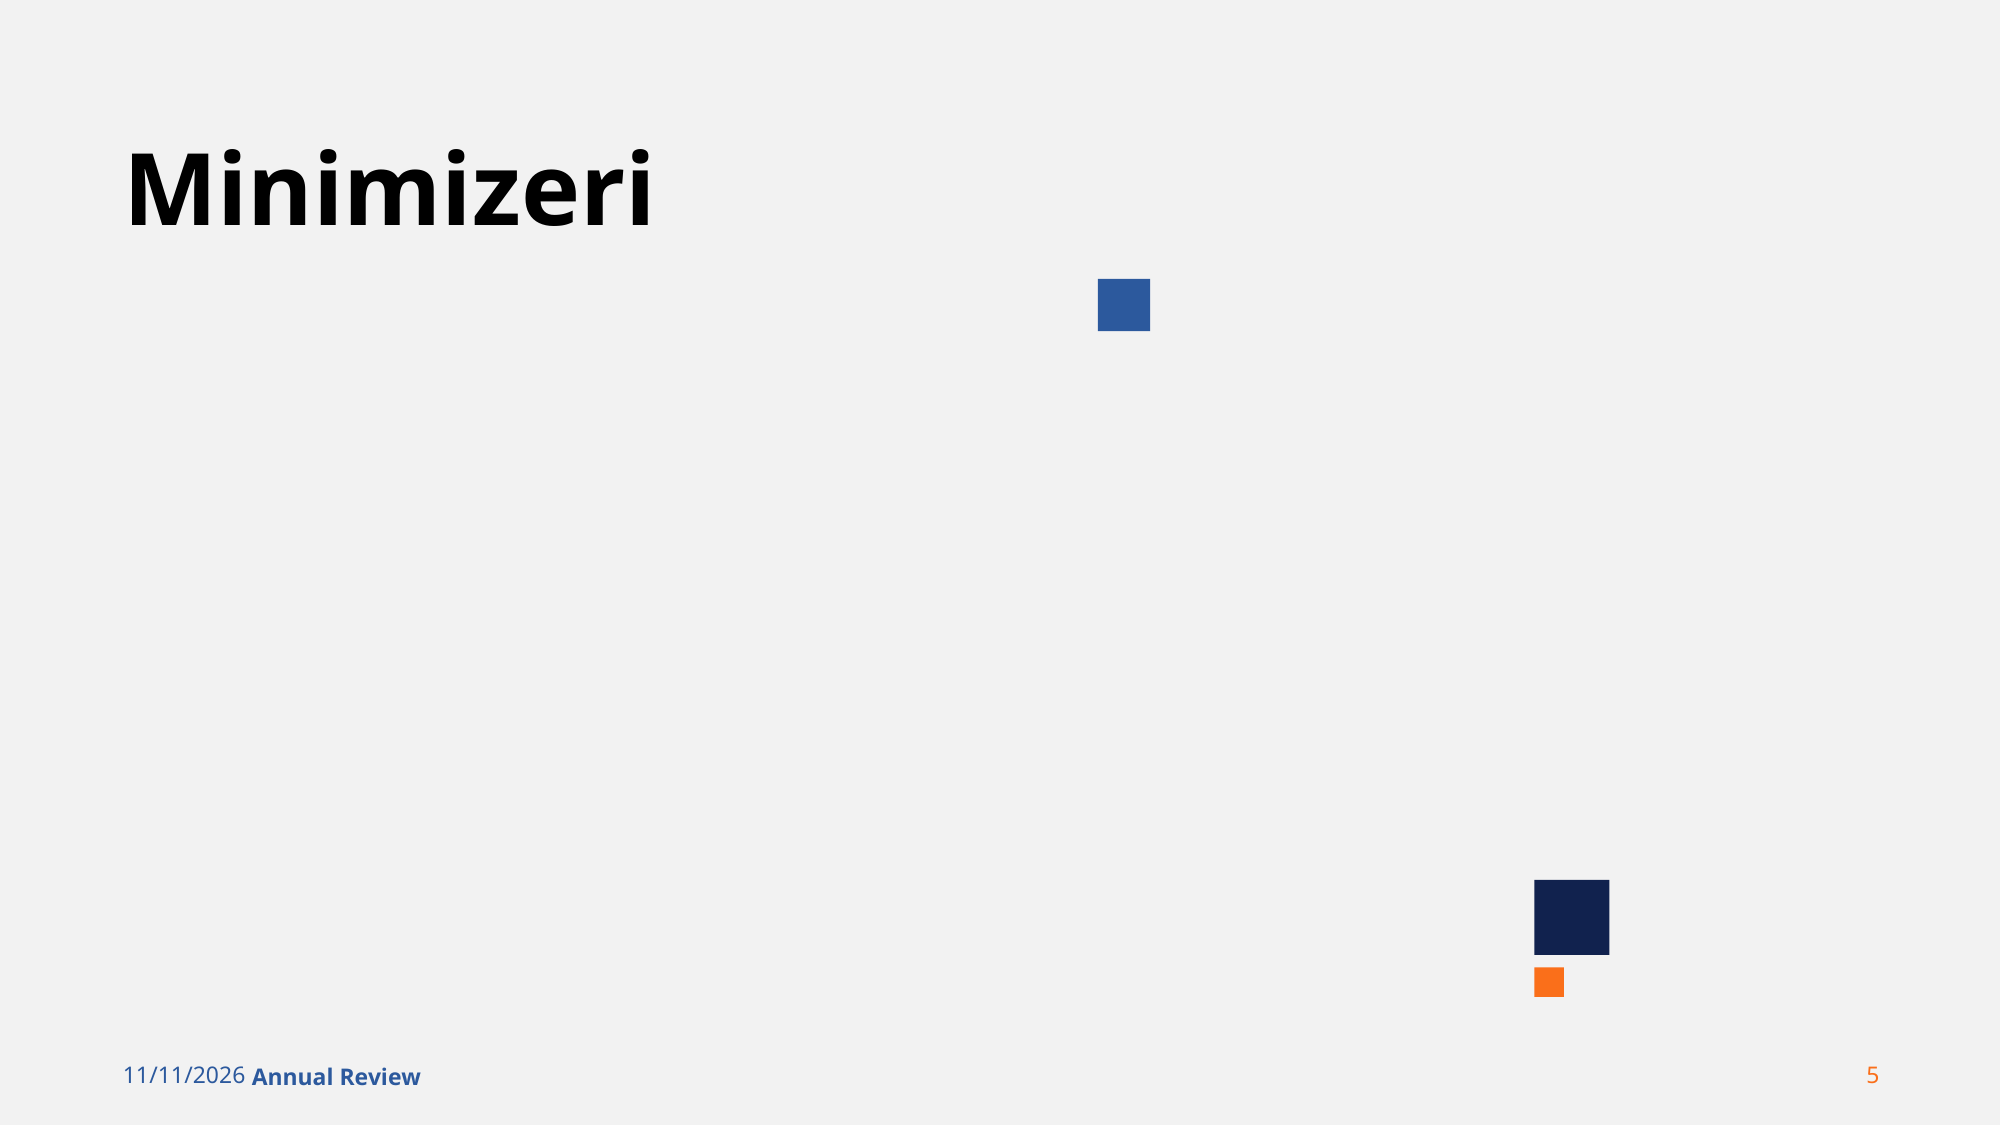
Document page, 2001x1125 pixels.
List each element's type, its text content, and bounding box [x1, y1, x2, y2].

title Minimizeri [108, 132, 810, 269]
picture [1163, 128, 1892, 1014]
